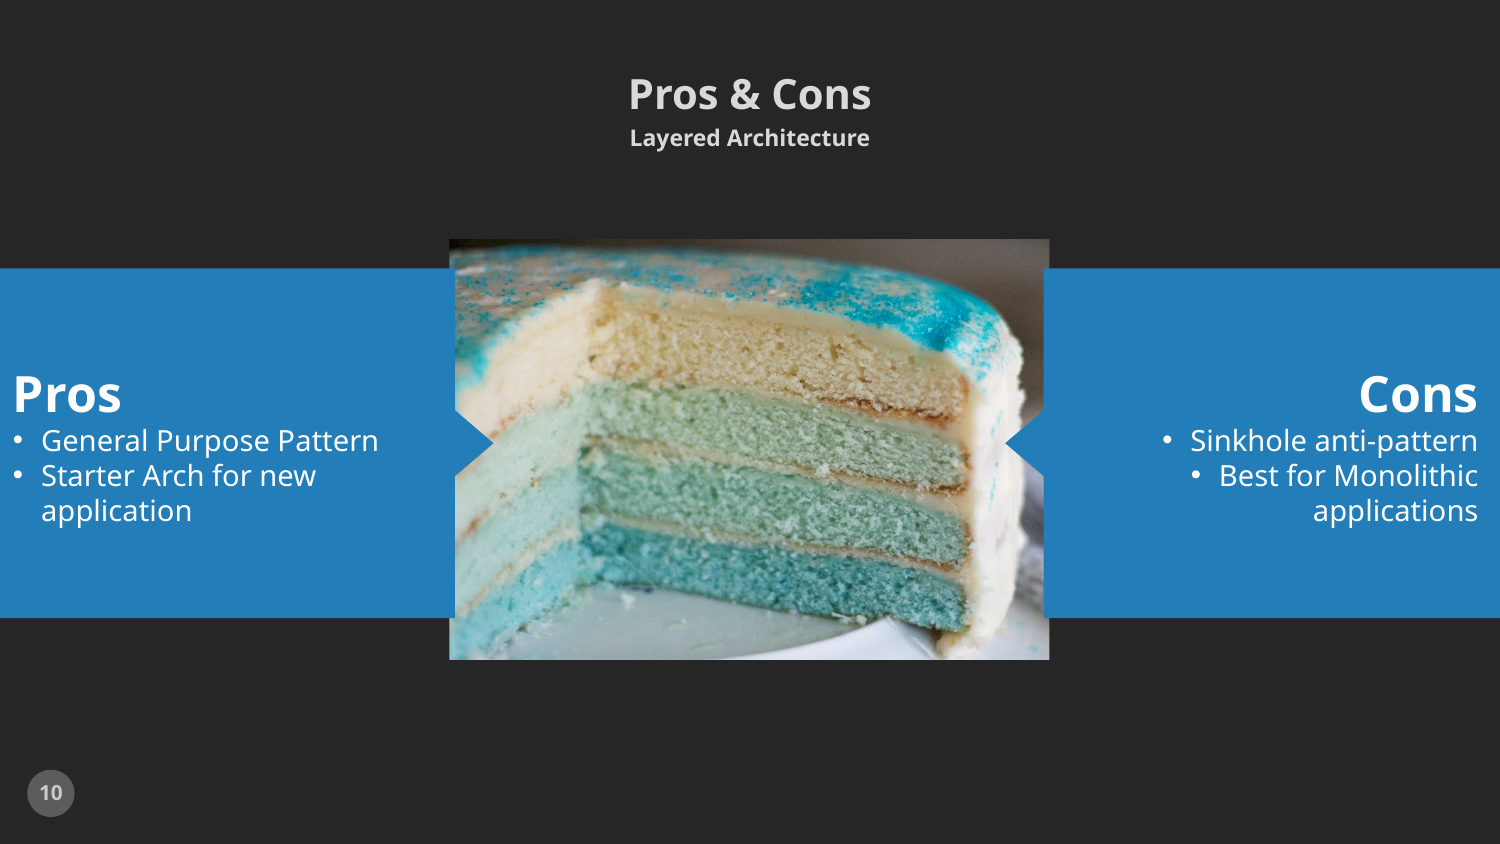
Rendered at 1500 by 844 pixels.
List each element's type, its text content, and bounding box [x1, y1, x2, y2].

title Pros & Cons [287, 63, 1213, 122]
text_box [1004, 268, 1500, 619]
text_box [0, 268, 494, 619]
picture [449, 239, 1050, 660]
slide_number 10 [13, 770, 89, 816]
list Layered Architecture [412, 121, 1088, 155]
